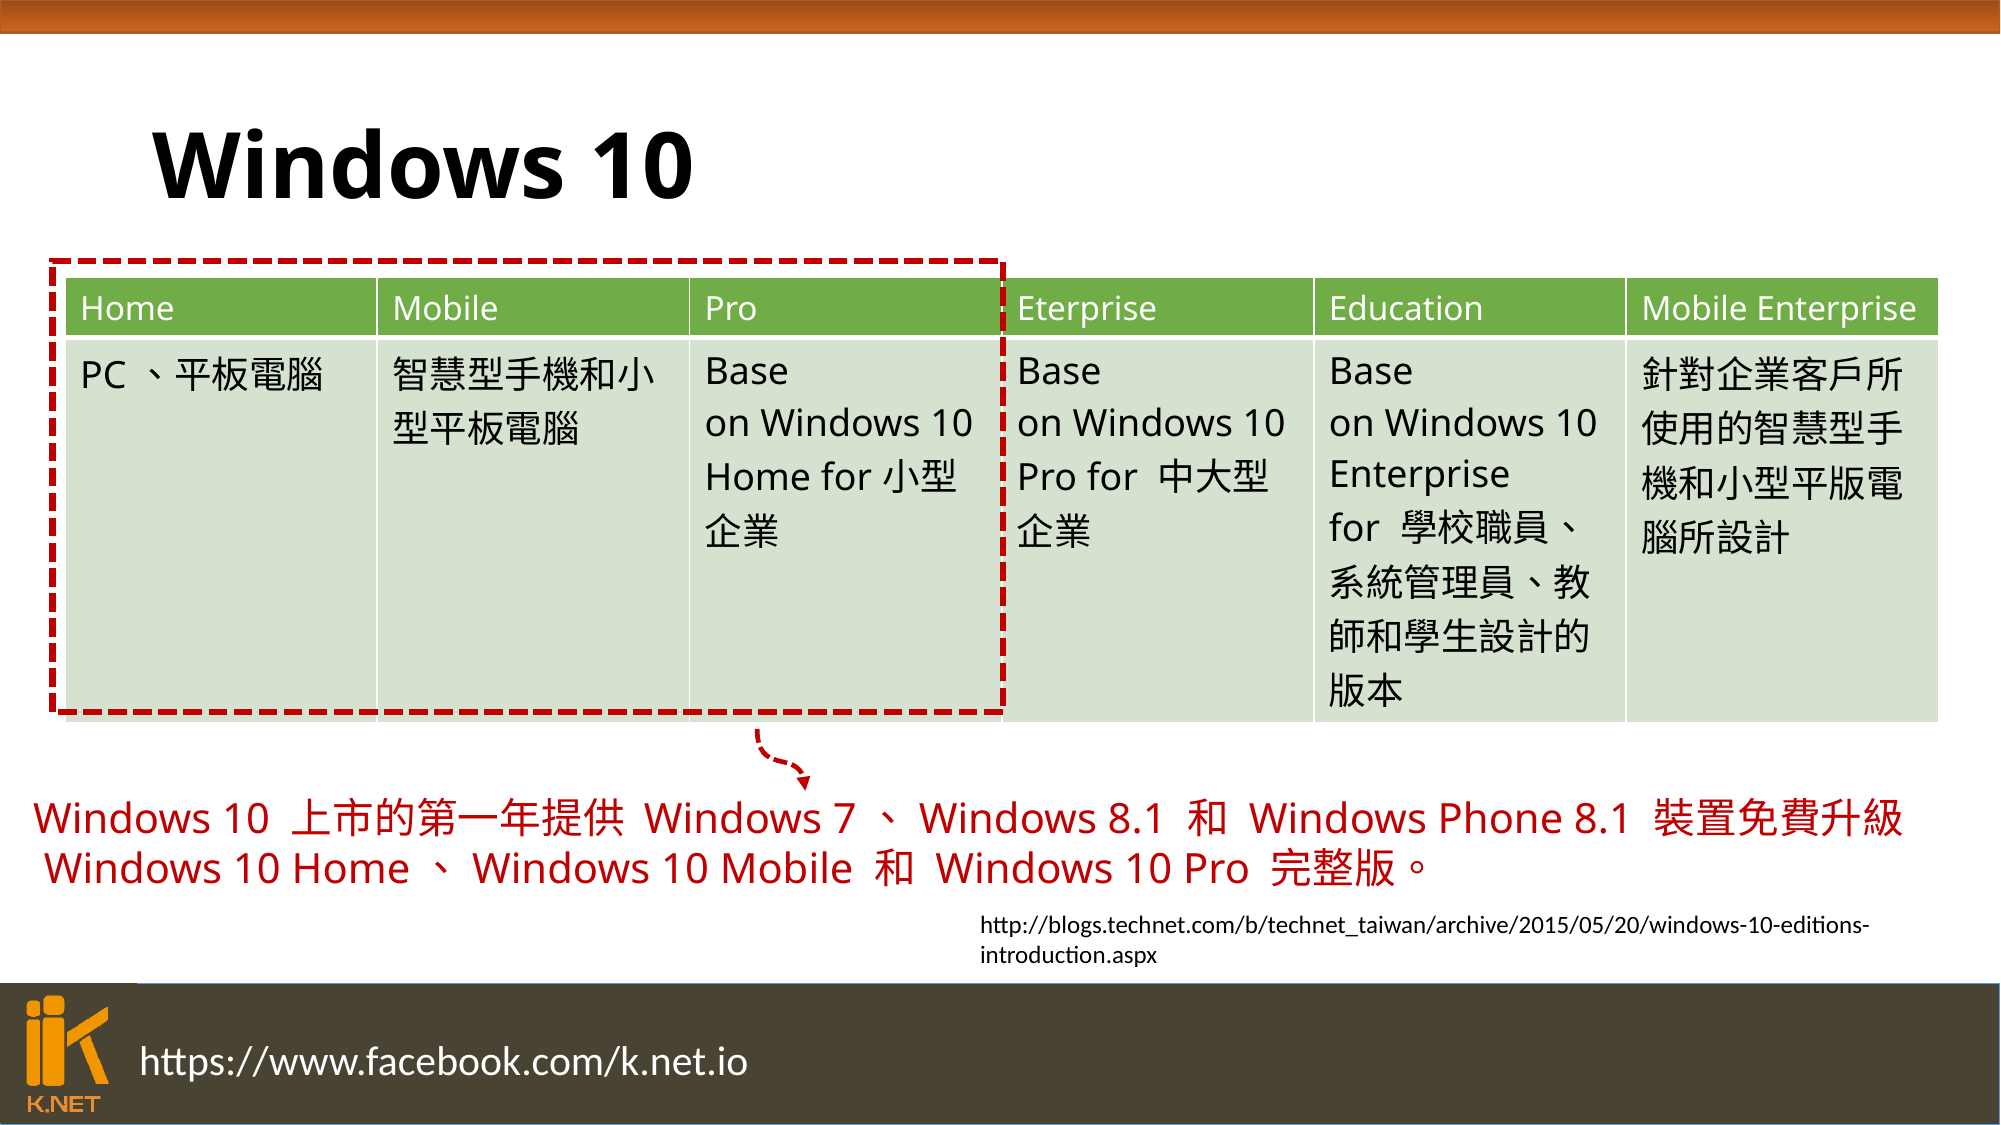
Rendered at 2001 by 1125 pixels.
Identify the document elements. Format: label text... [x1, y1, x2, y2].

table_cell 針對企業客戶所使用的智慧型手機和小型平版電腦所設計 [1878, 340, 1938, 722]
picture [0, 983, 137, 1123]
text_box http://blogs.technet.com/b/technet_taiwan/archive/2015/05/20/windows-10-editions-introduction.aspx [965, 901, 1966, 976]
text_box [52, 260, 1878, 902]
title Windows 10 [137, 59, 1863, 260]
table_header Mobile Enterprise [1878, 278, 1938, 335]
